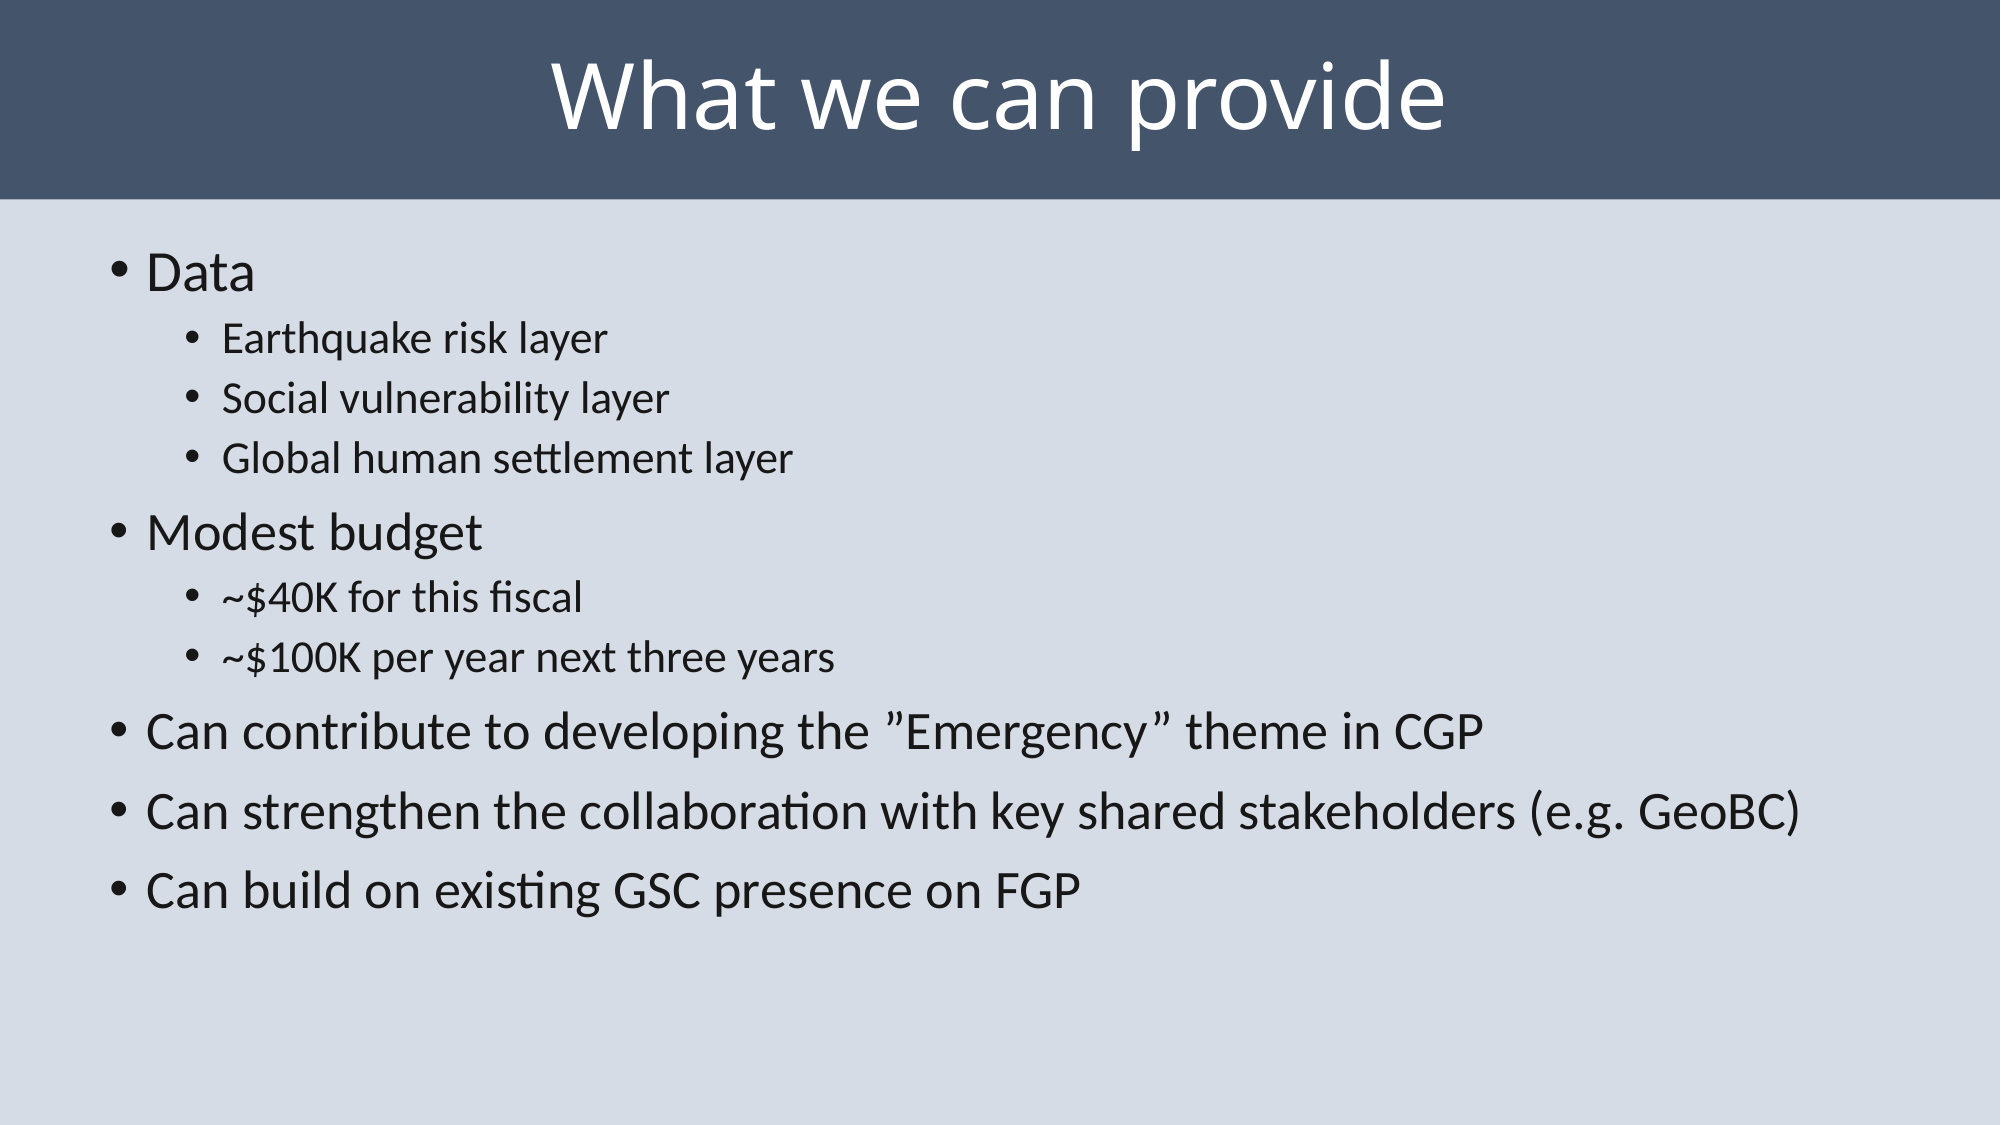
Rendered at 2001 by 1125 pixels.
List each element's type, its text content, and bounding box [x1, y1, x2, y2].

text_box [0, 200, 2000, 1125]
list Data Earthquake risk layer Social vulnerability layer Global human settlement layer Modest budget ~$40K for this fiscal ~$100K per year next three years Can contribute to developing the ”Emergency” theme in CGP Can strengthen the collaboration with key shared stakeholders (e.g. GeoBC) Can build on existing GSC presence on FGP [94, 233, 1928, 1091]
title What we can provide [0, 0, 2000, 200]
